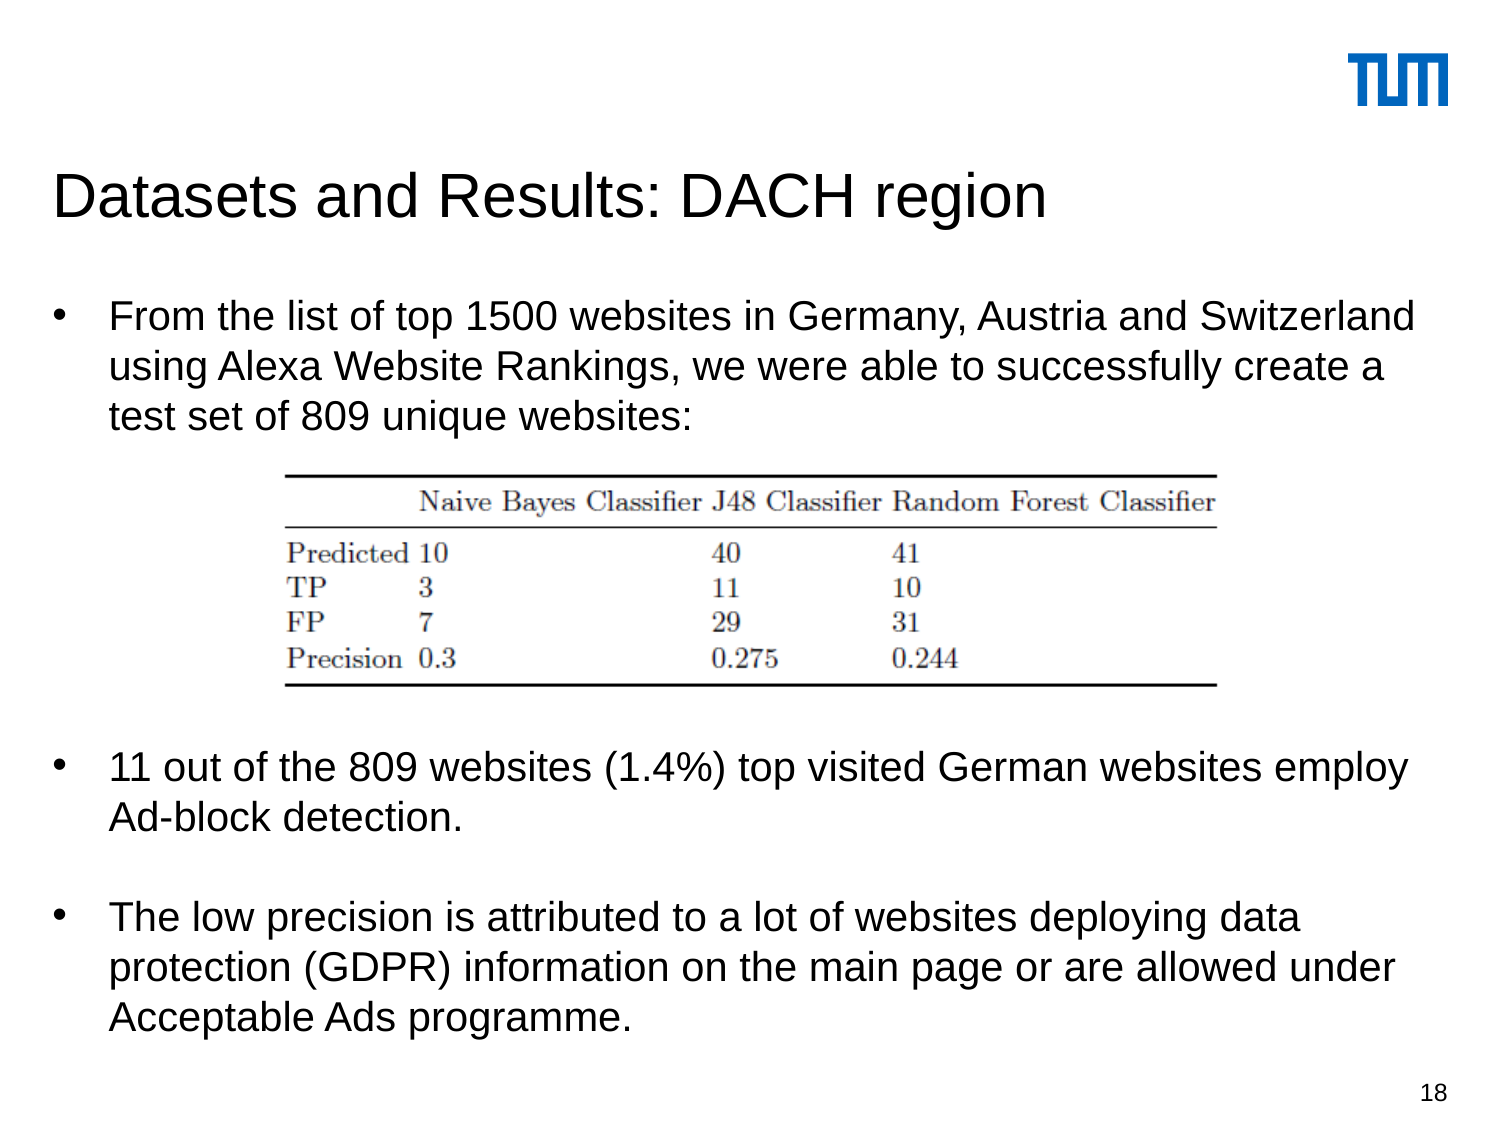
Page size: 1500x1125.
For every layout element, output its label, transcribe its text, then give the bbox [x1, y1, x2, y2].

list From the list of top 1500 websites in Germany, Austria and Switzerland using Alexa Website Rankings, we were able to successfully create a test set of 809 unique websites: 11 out of the 809 websites (1.4%) top visited German websites employ Ad-block detection. The low precision is attributed to a lot of websites deploying data protection (GDPR) information on the main page or are allowed under Acceptable Ads programme. [52, 288, 1449, 1018]
picture [278, 464, 1222, 698]
title Datasets and Results: DACH region [52, 162, 1449, 231]
slide_number 18 [1111, 1061, 1448, 1122]
